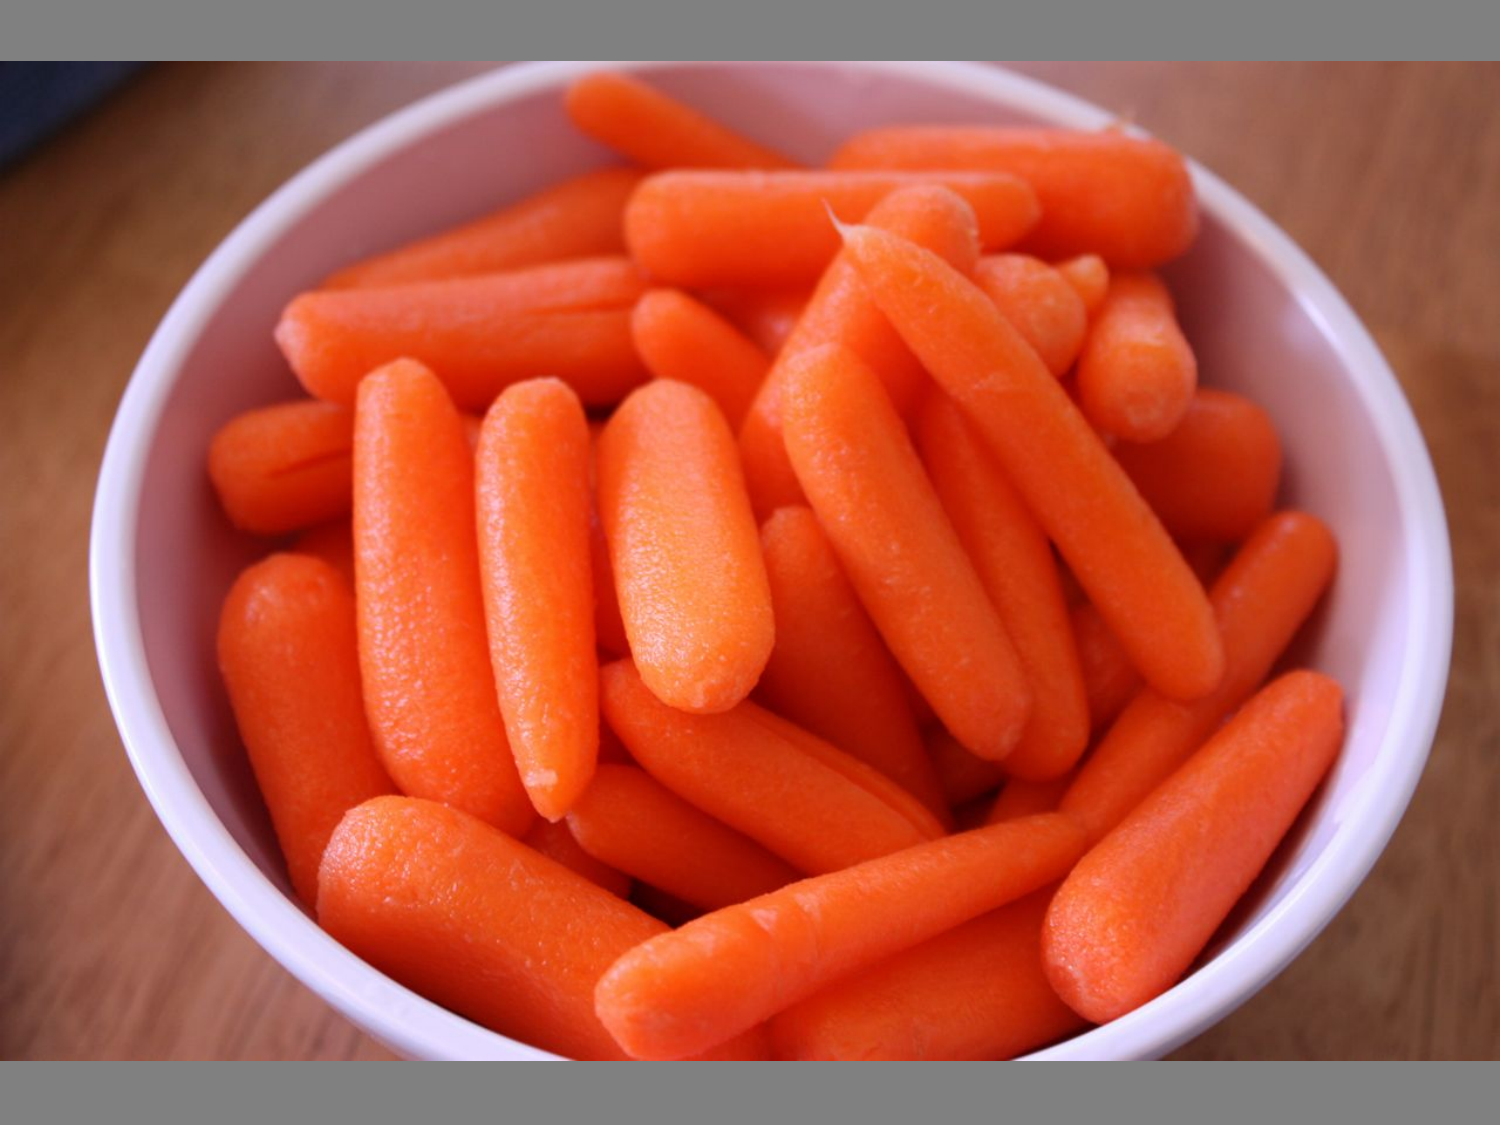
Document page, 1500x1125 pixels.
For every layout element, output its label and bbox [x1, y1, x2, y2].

picture [0, 60, 1500, 1061]
